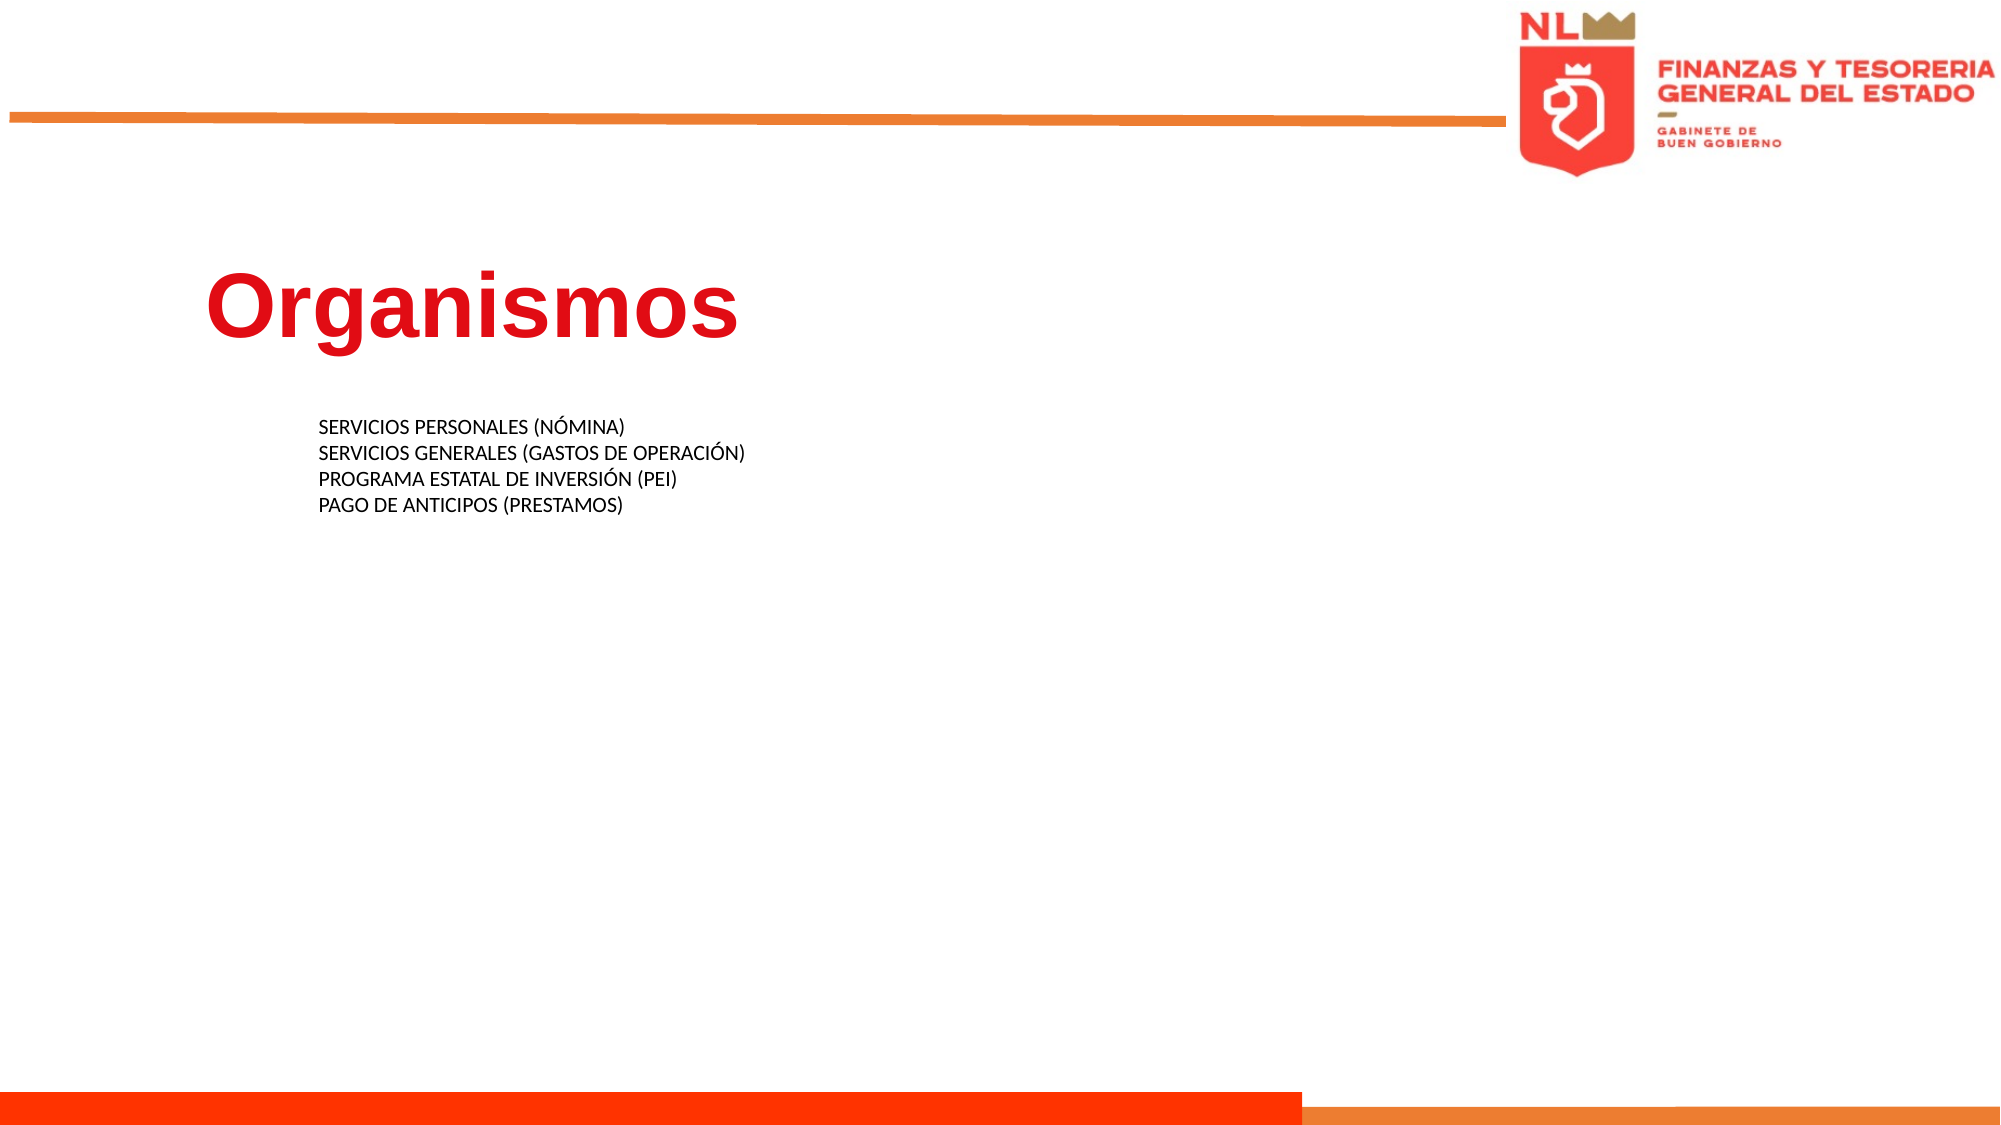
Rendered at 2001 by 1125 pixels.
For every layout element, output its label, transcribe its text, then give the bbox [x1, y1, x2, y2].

picture [1506, 1, 2000, 184]
text_box Organismos [190, 238, 2000, 364]
text_box [0, 1091, 1303, 1125]
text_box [9, 117, 1506, 123]
text_box SERVICIOS PERSONALES (NÓMINA) SERVICIOS GENERALES (GASTOS DE OPERACIÓN) PROGRAMA ESTATAL DE INVERSIÓN (PEI) PAGO DE ANTICIPOS (PRESTAMOS) [303, 404, 761, 525]
